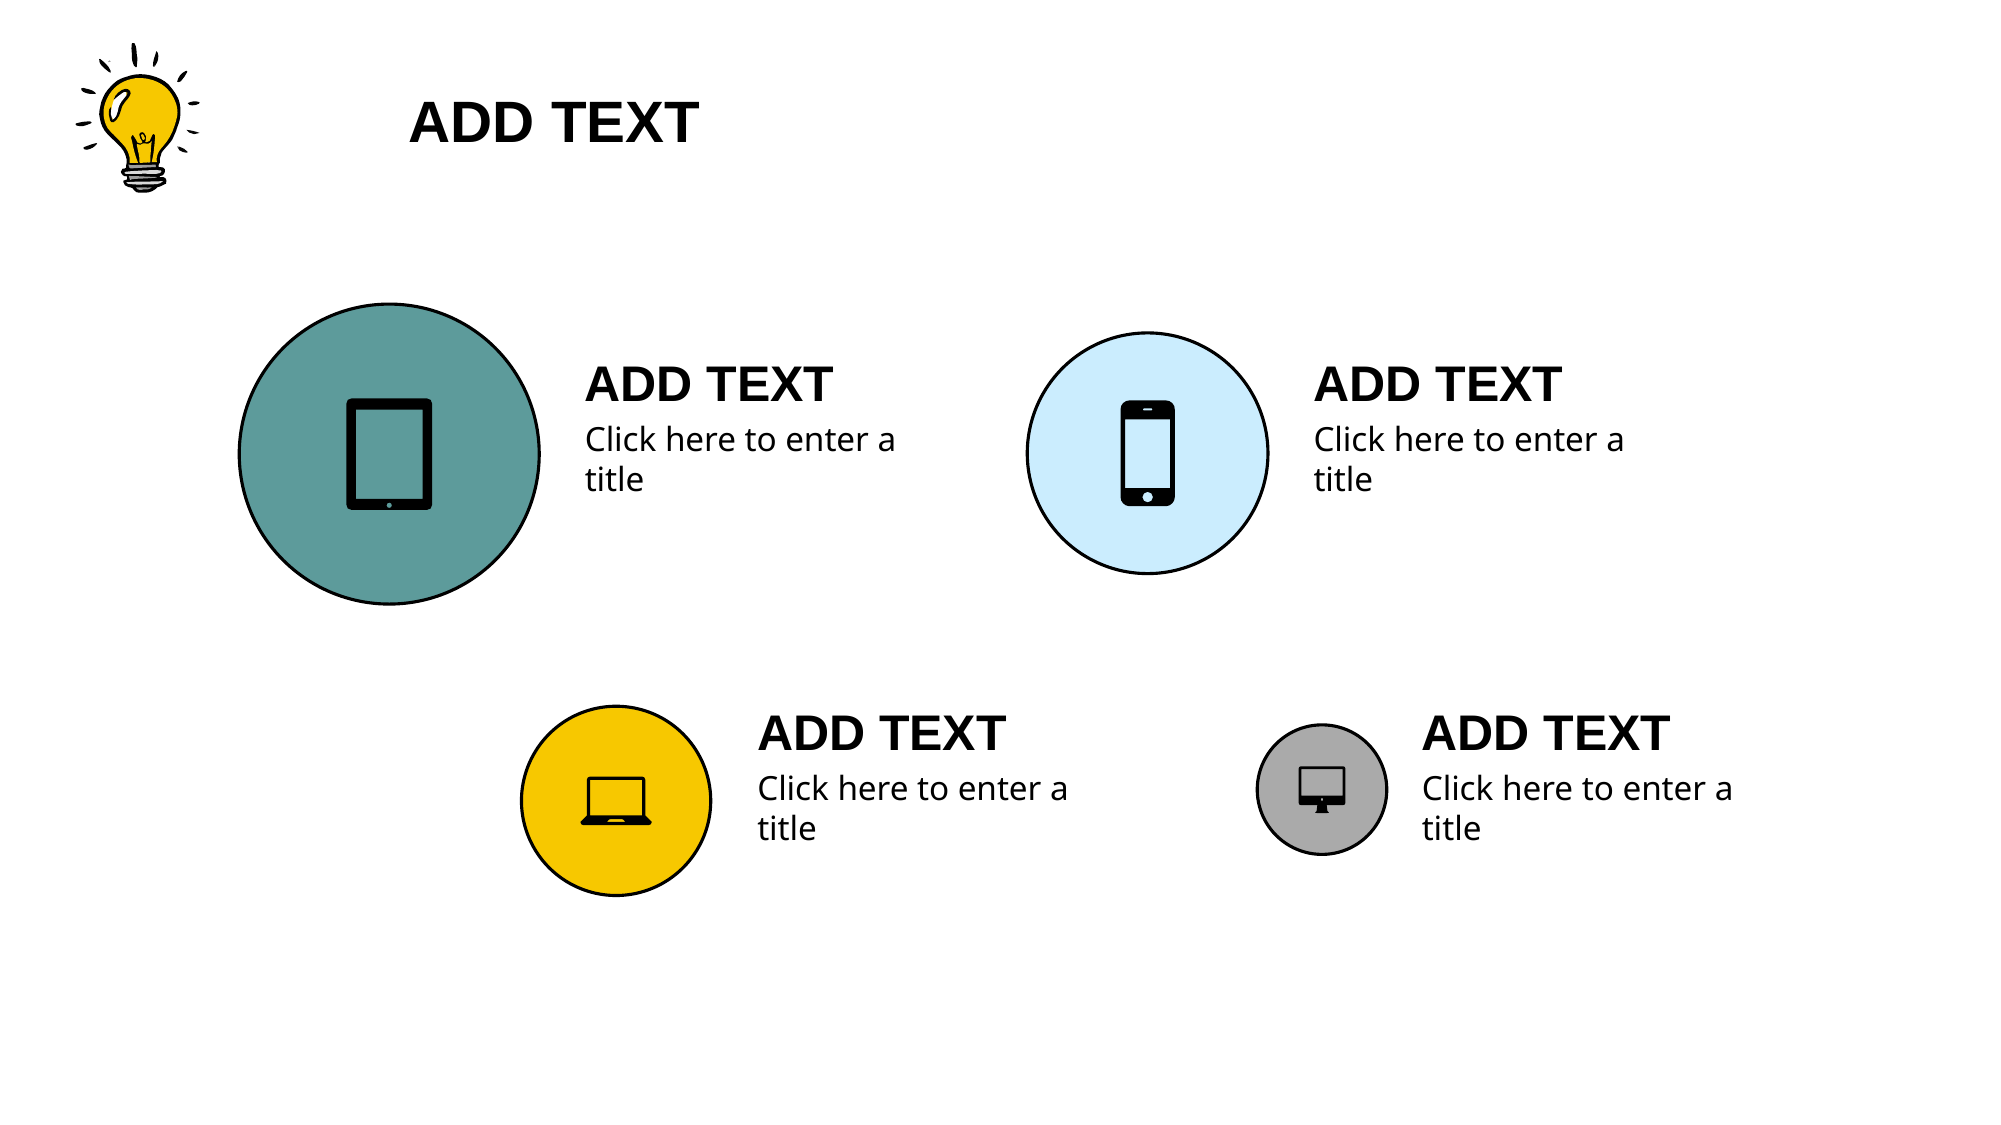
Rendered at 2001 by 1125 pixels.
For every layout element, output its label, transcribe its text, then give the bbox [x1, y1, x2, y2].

text_box [580, 776, 652, 826]
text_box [1298, 332, 1690, 507]
text_box ADD TEXT [394, 62, 715, 162]
text_box [1120, 400, 1175, 507]
picture [74, 43, 200, 193]
text_box [1298, 766, 1346, 814]
text_box [1026, 331, 1270, 575]
text_box [346, 398, 433, 510]
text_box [569, 332, 961, 507]
text_box [520, 705, 712, 897]
text_box [1256, 723, 1388, 856]
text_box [742, 681, 1134, 856]
text_box [238, 303, 541, 606]
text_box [1407, 681, 1798, 856]
